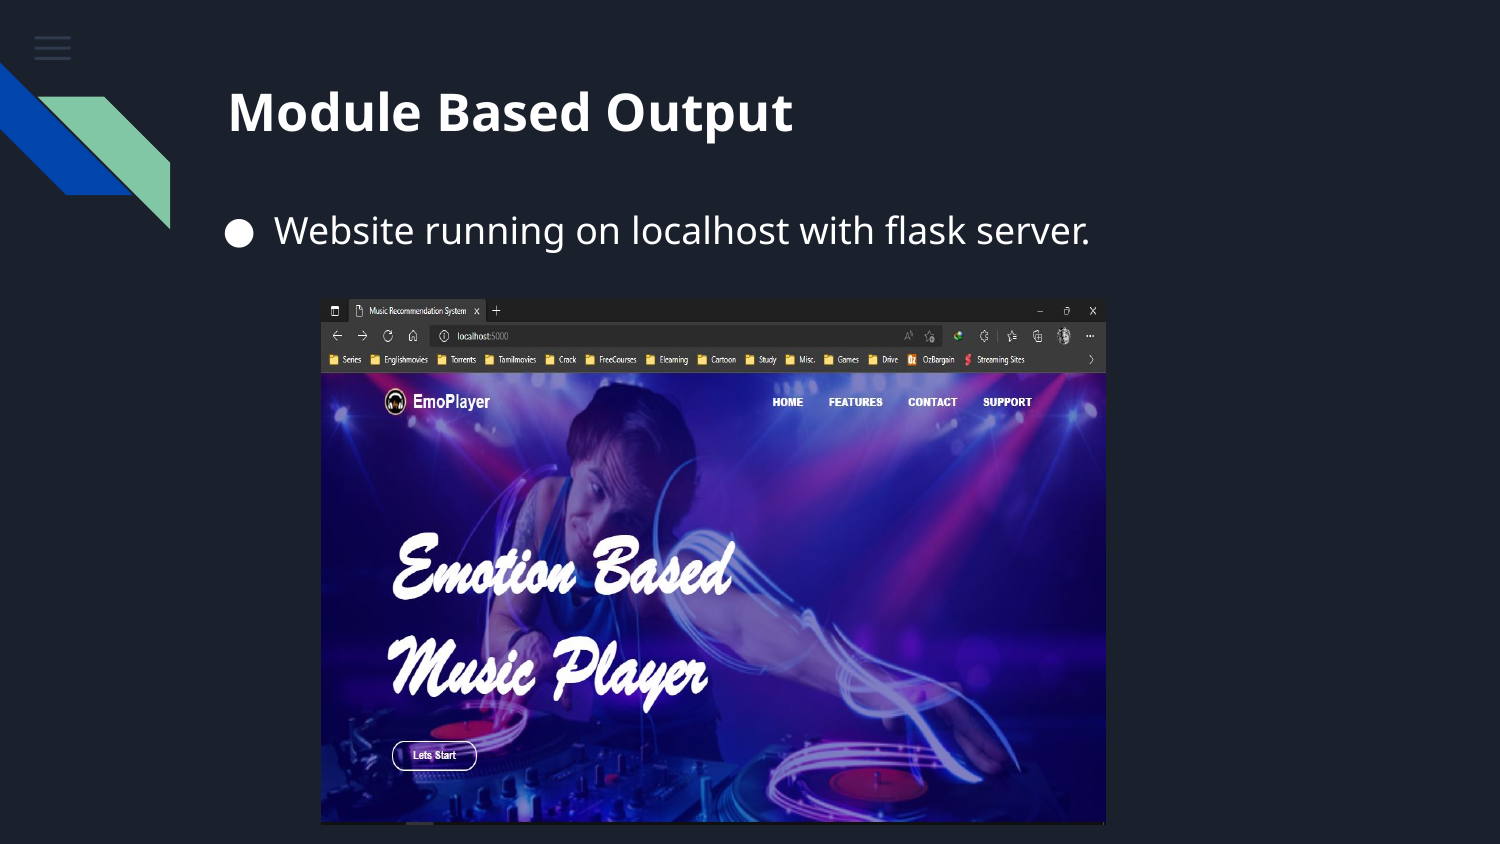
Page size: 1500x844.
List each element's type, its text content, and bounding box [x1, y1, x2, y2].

title Module Based Output [212, 64, 1368, 215]
picture [321, 299, 1107, 825]
list Website running on localhost with flask server. [183, 184, 1313, 277]
